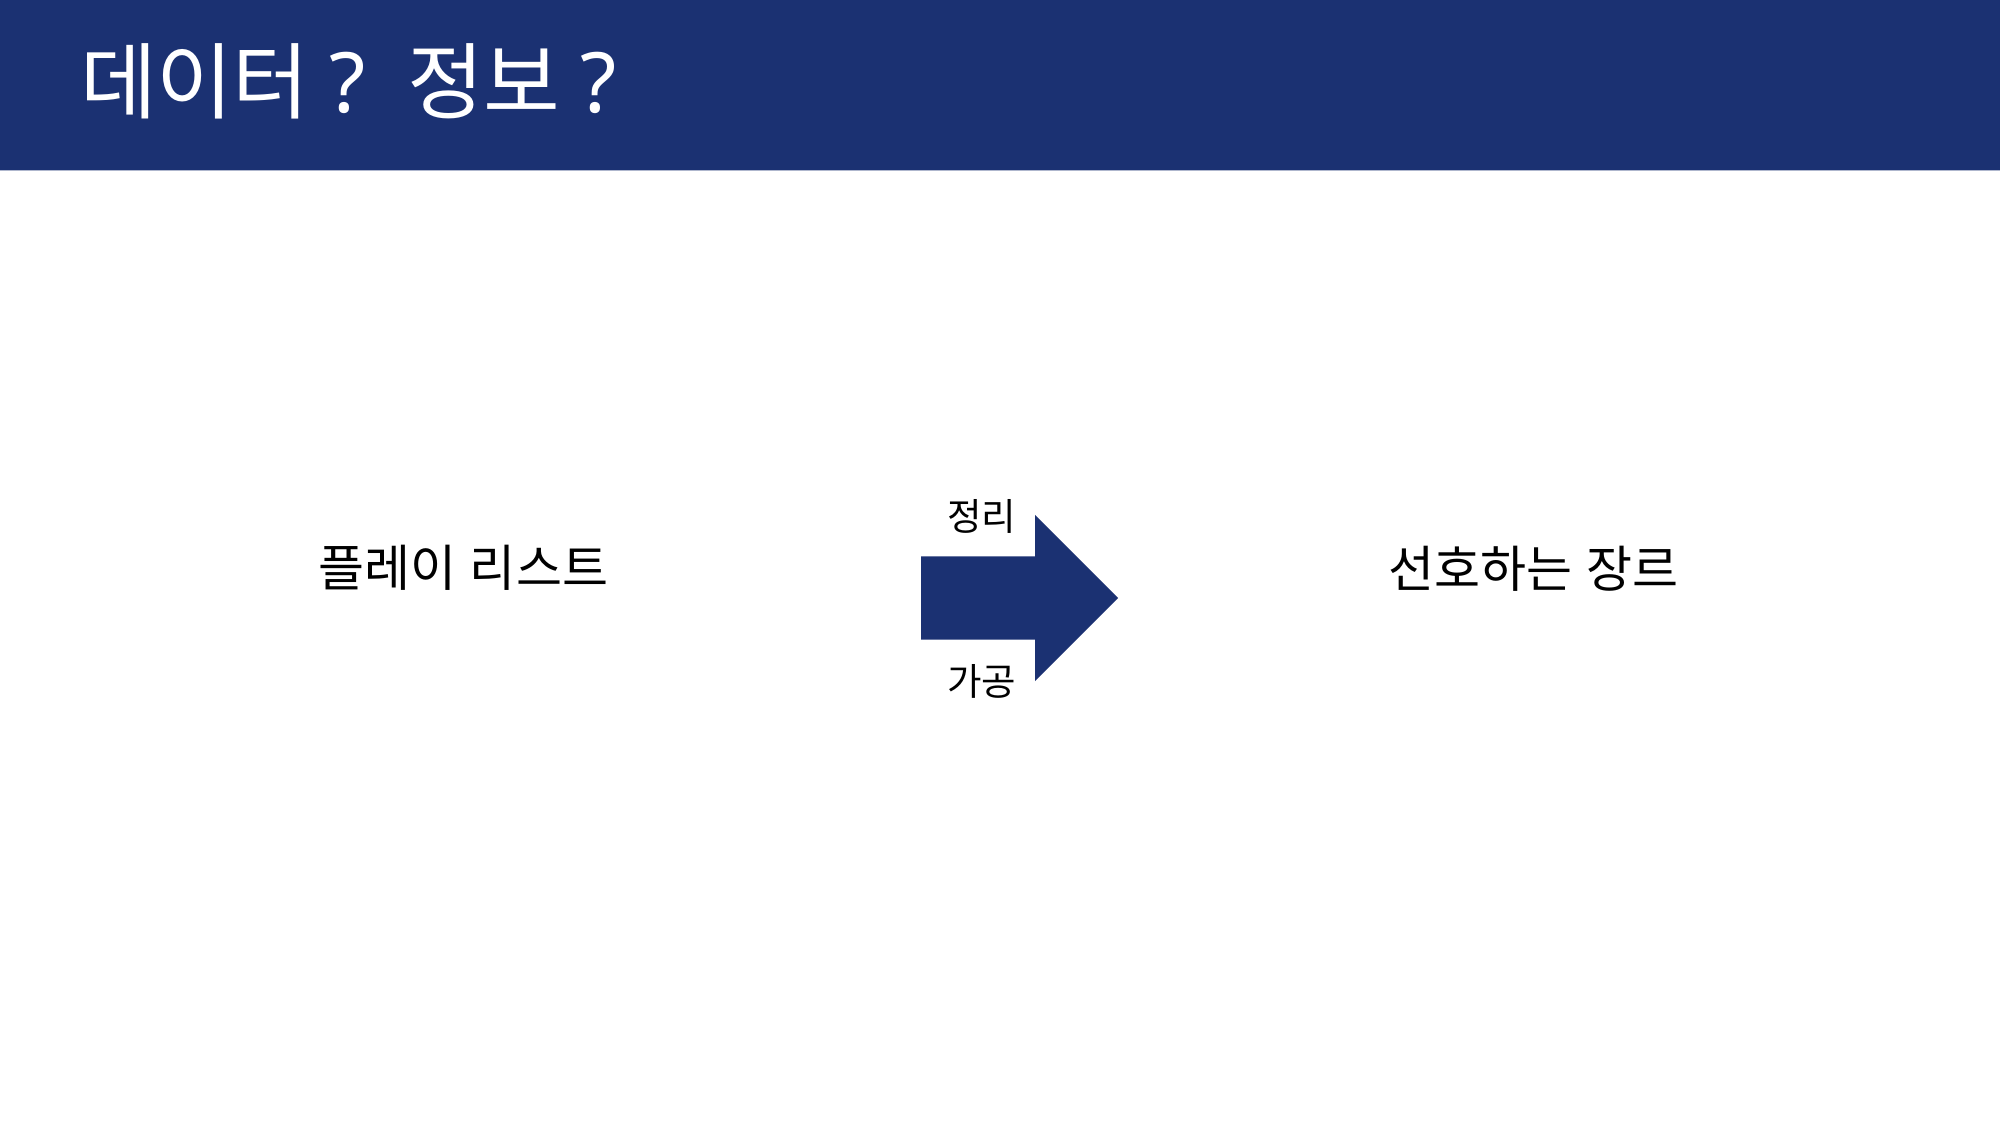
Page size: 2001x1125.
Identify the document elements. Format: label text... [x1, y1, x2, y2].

text_box 가공 [898, 650, 1065, 711]
text_box 플레이 리스트 [84, 498, 842, 604]
text_box 선호하는 장르 [1373, 499, 1694, 605]
title 데이터? 정보? [65, 7, 1935, 163]
text_box 정리 [898, 485, 1065, 545]
text_box [920, 543, 1120, 653]
